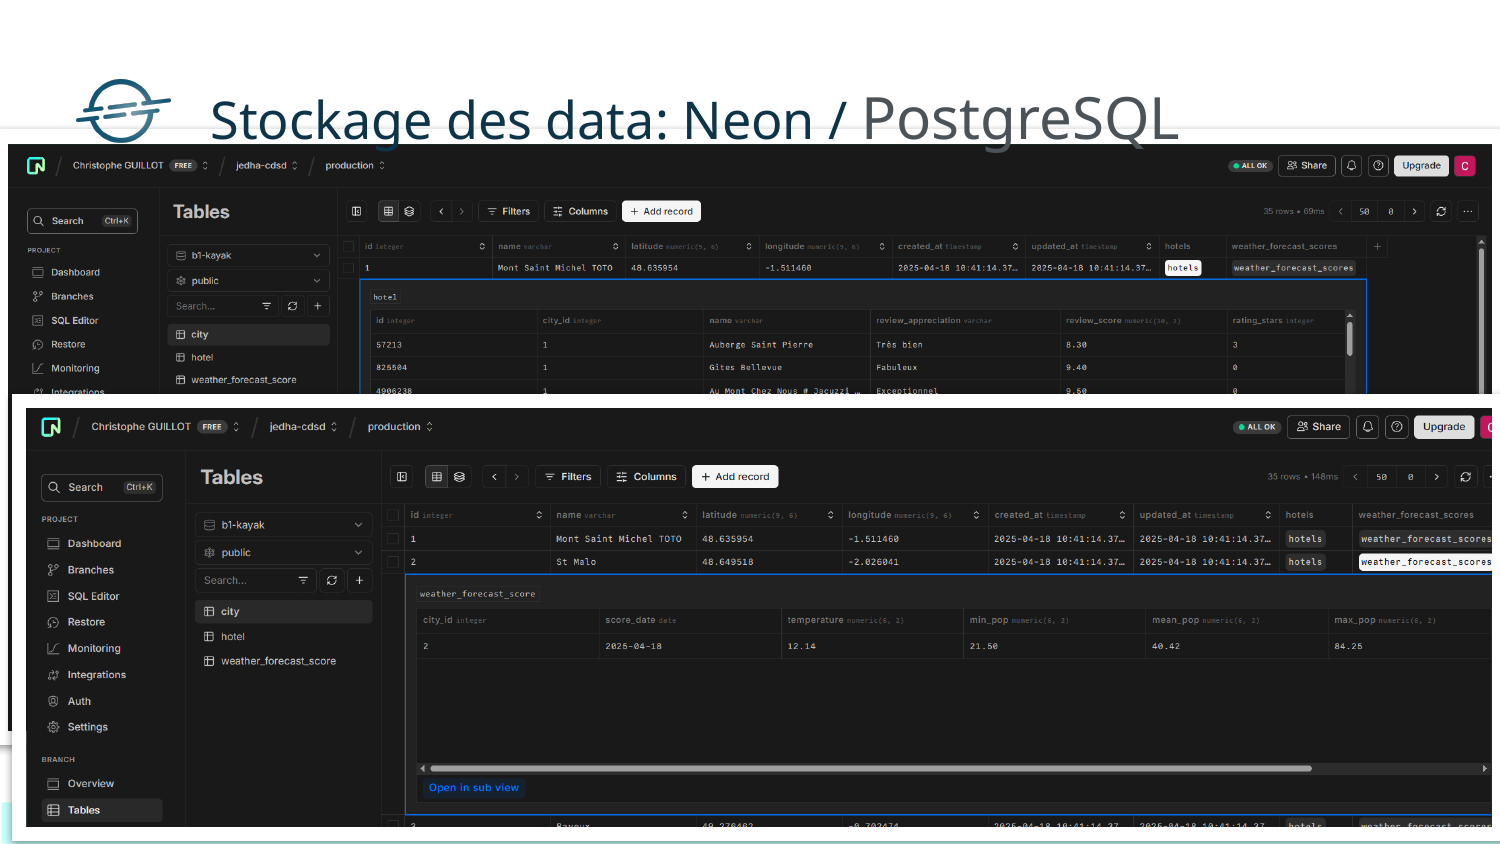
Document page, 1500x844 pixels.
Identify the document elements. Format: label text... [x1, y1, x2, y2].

text_box [1, 802, 7, 844]
title Stockage des data: Neon / PostgreSQL [195, 66, 1476, 141]
picture [7, 78, 1493, 828]
